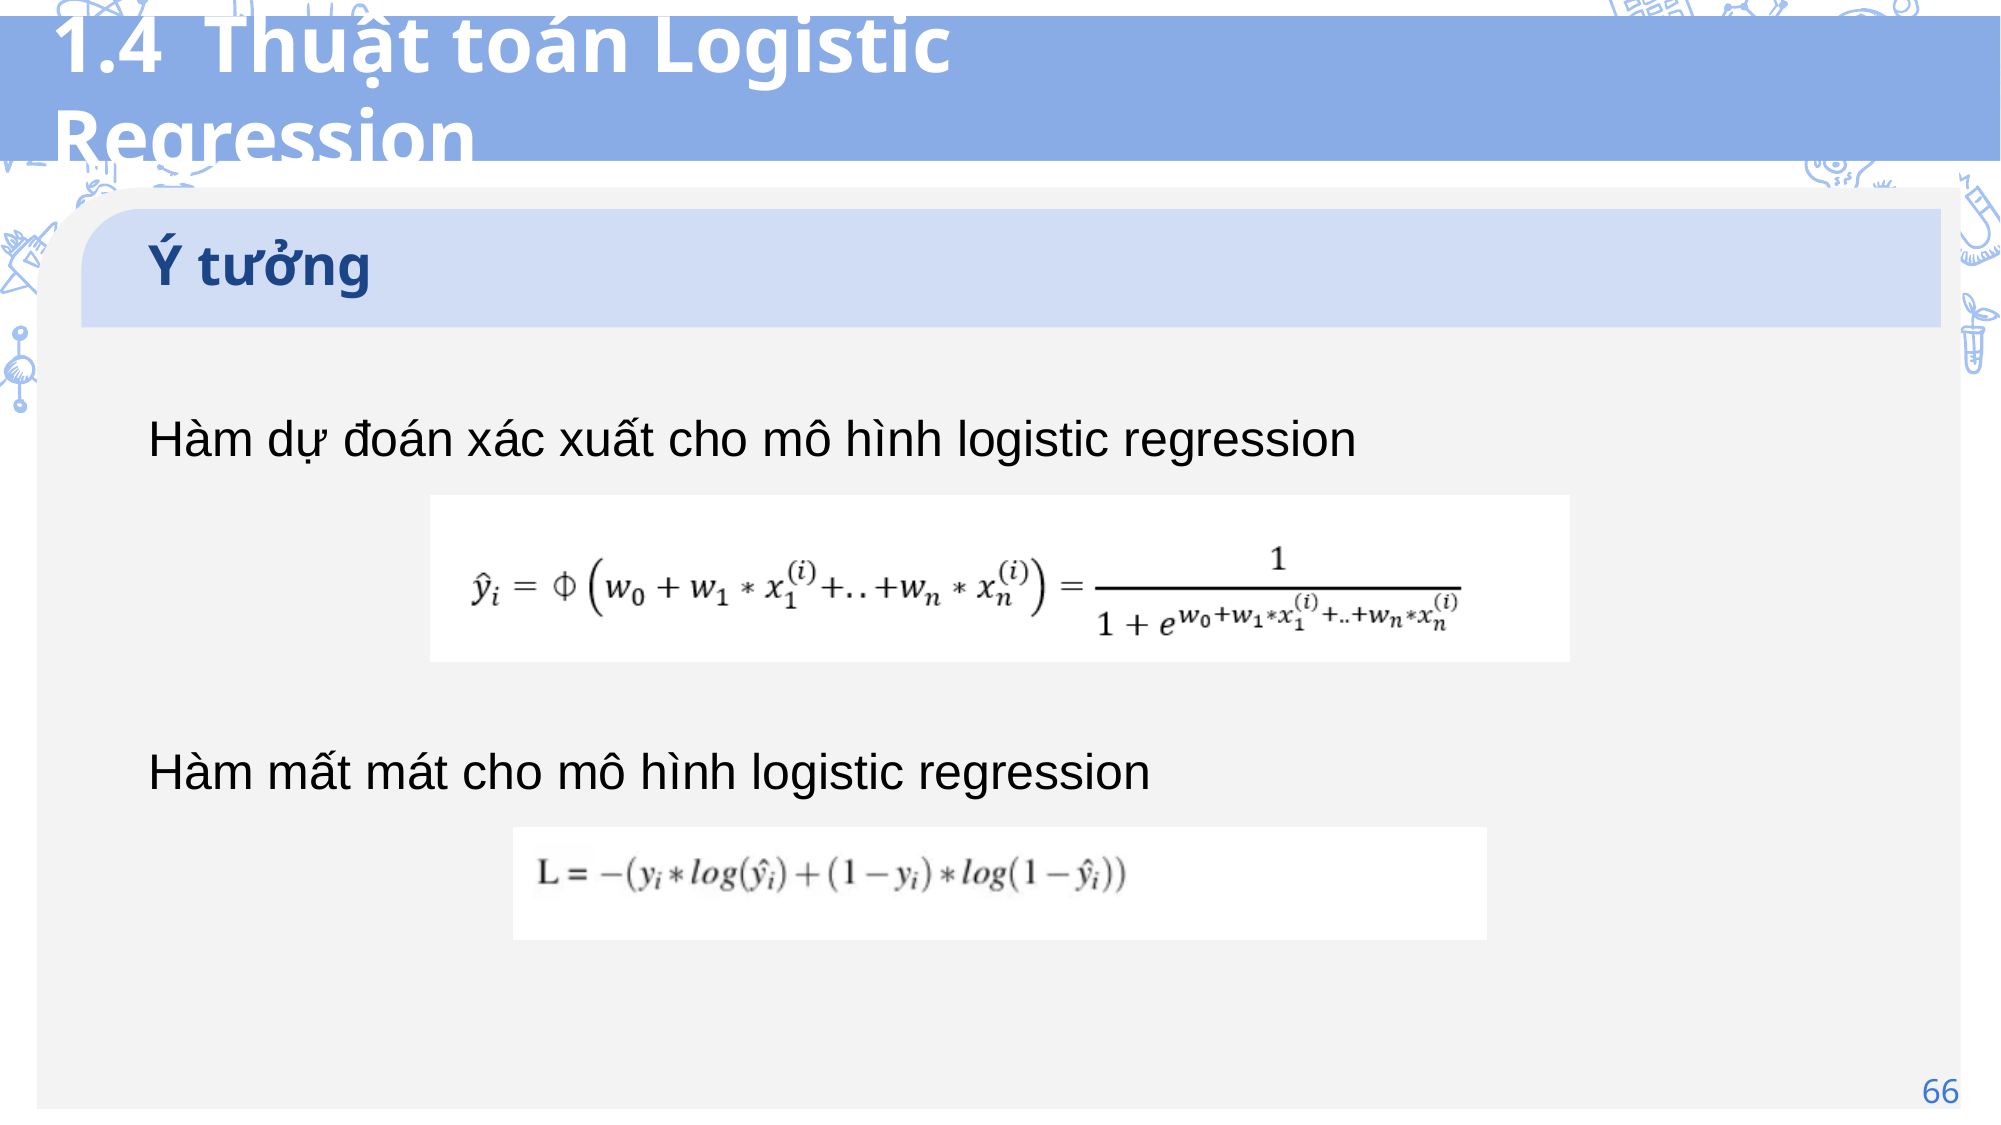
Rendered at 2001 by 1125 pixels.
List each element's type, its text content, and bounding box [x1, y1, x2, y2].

picture [430, 495, 1570, 662]
text_box Hàm mất mát cho mô hình logistic regression [133, 701, 1575, 807]
text_box Hàm dự đoán xác xuất cho mô hình logistic regression [133, 368, 1709, 474]
slide_number 66 [1880, 1061, 2000, 1125]
title 1.4 Thuật toán Logistic Regression [36, 39, 1380, 138]
picture [512, 827, 1488, 941]
text_box Ý tưởng [133, 222, 1458, 315]
